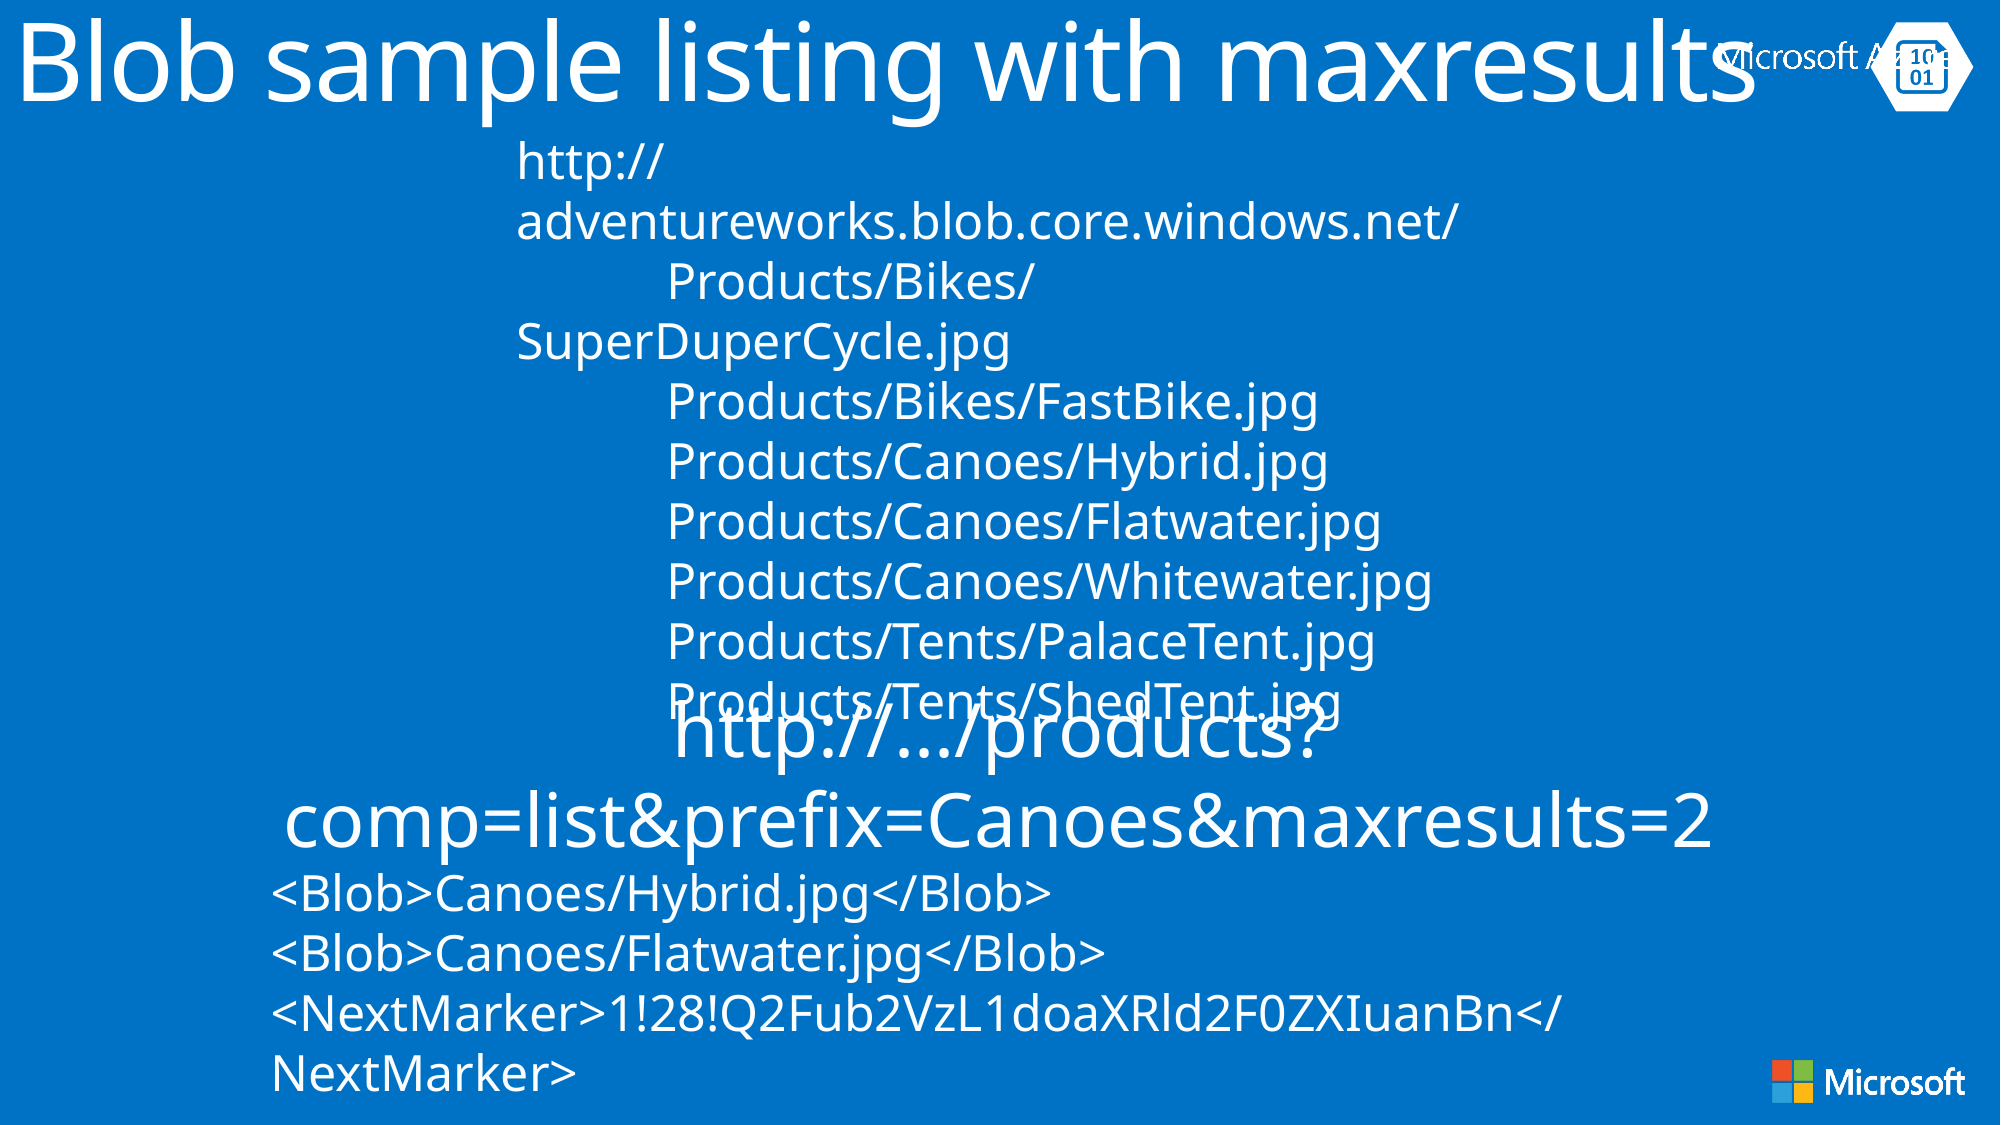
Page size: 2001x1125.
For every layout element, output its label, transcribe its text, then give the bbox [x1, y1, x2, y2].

text_box [0, 0, 2000, 674]
text_box <Blob>Canoes/Hybrid.jpg</Blob> <Blob>Canoes/Flatwater.jpg</Blob> <NextMarker>1!28!Q2Fub2VzL1doaXRld2F0ZXIuanBn</NextMarker> [255, 854, 1745, 1110]
text_box http://adventureworks.blob.core.windows.net/ Products/Bikes/SuperDuperCycle.jpg Products/Bikes/FastBike.jpg Products/Canoes/Hybrid.jpg Products/Canoes/Flatwater.jpg Products/Canoes/Whitewater.jpg Products/Tents/PalaceTent.jpg Products/Tents/ShedTent.jpg [501, 121, 1499, 737]
text_box http://.../products?comp=list&prefix=Canoes&maxresults=2 [0, 674, 2000, 870]
picture [1868, 20, 1975, 113]
text_box [0, 870, 2000, 1125]
